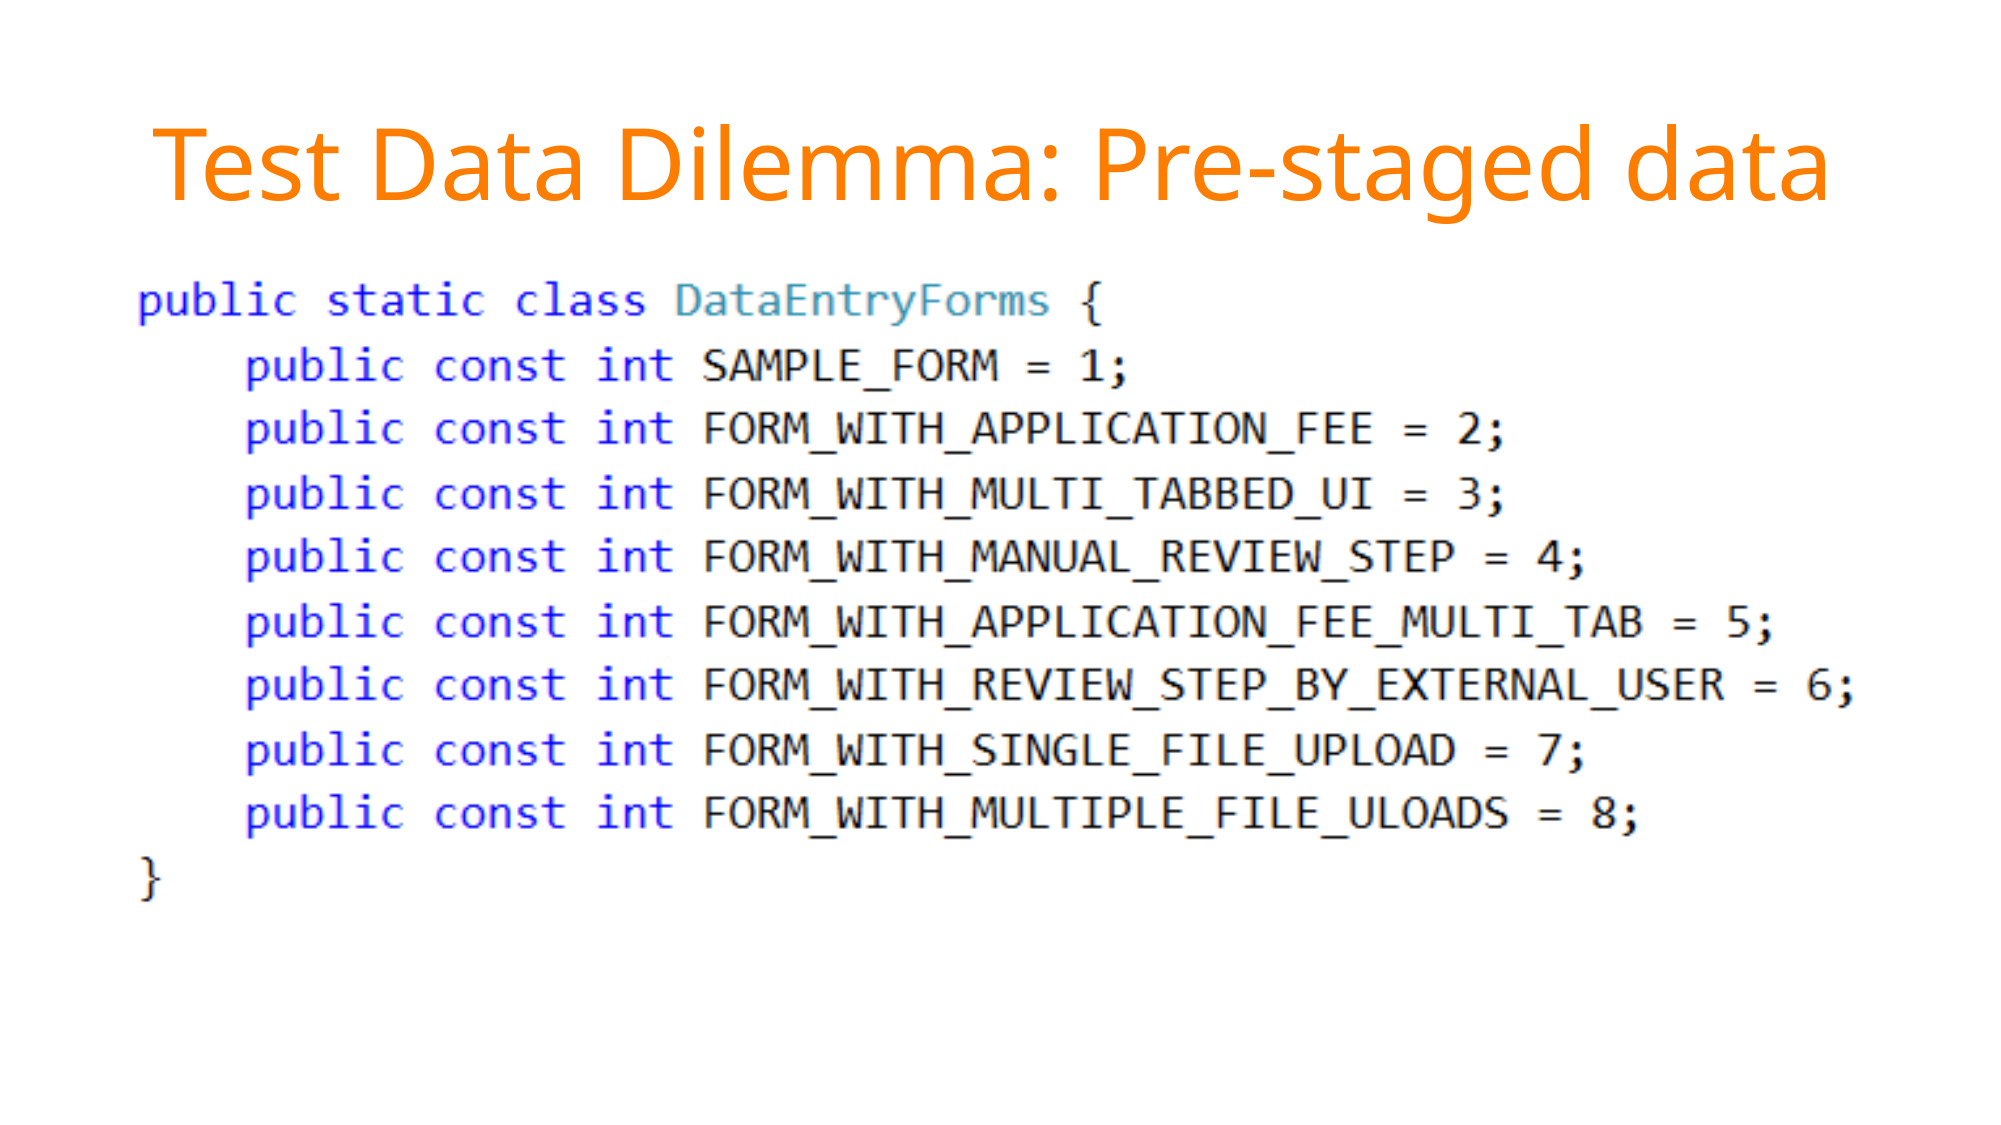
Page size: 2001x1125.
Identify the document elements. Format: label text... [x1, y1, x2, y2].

picture [137, 277, 1858, 910]
title Test Data Dilemma: Pre-staged data [137, 59, 1863, 278]
